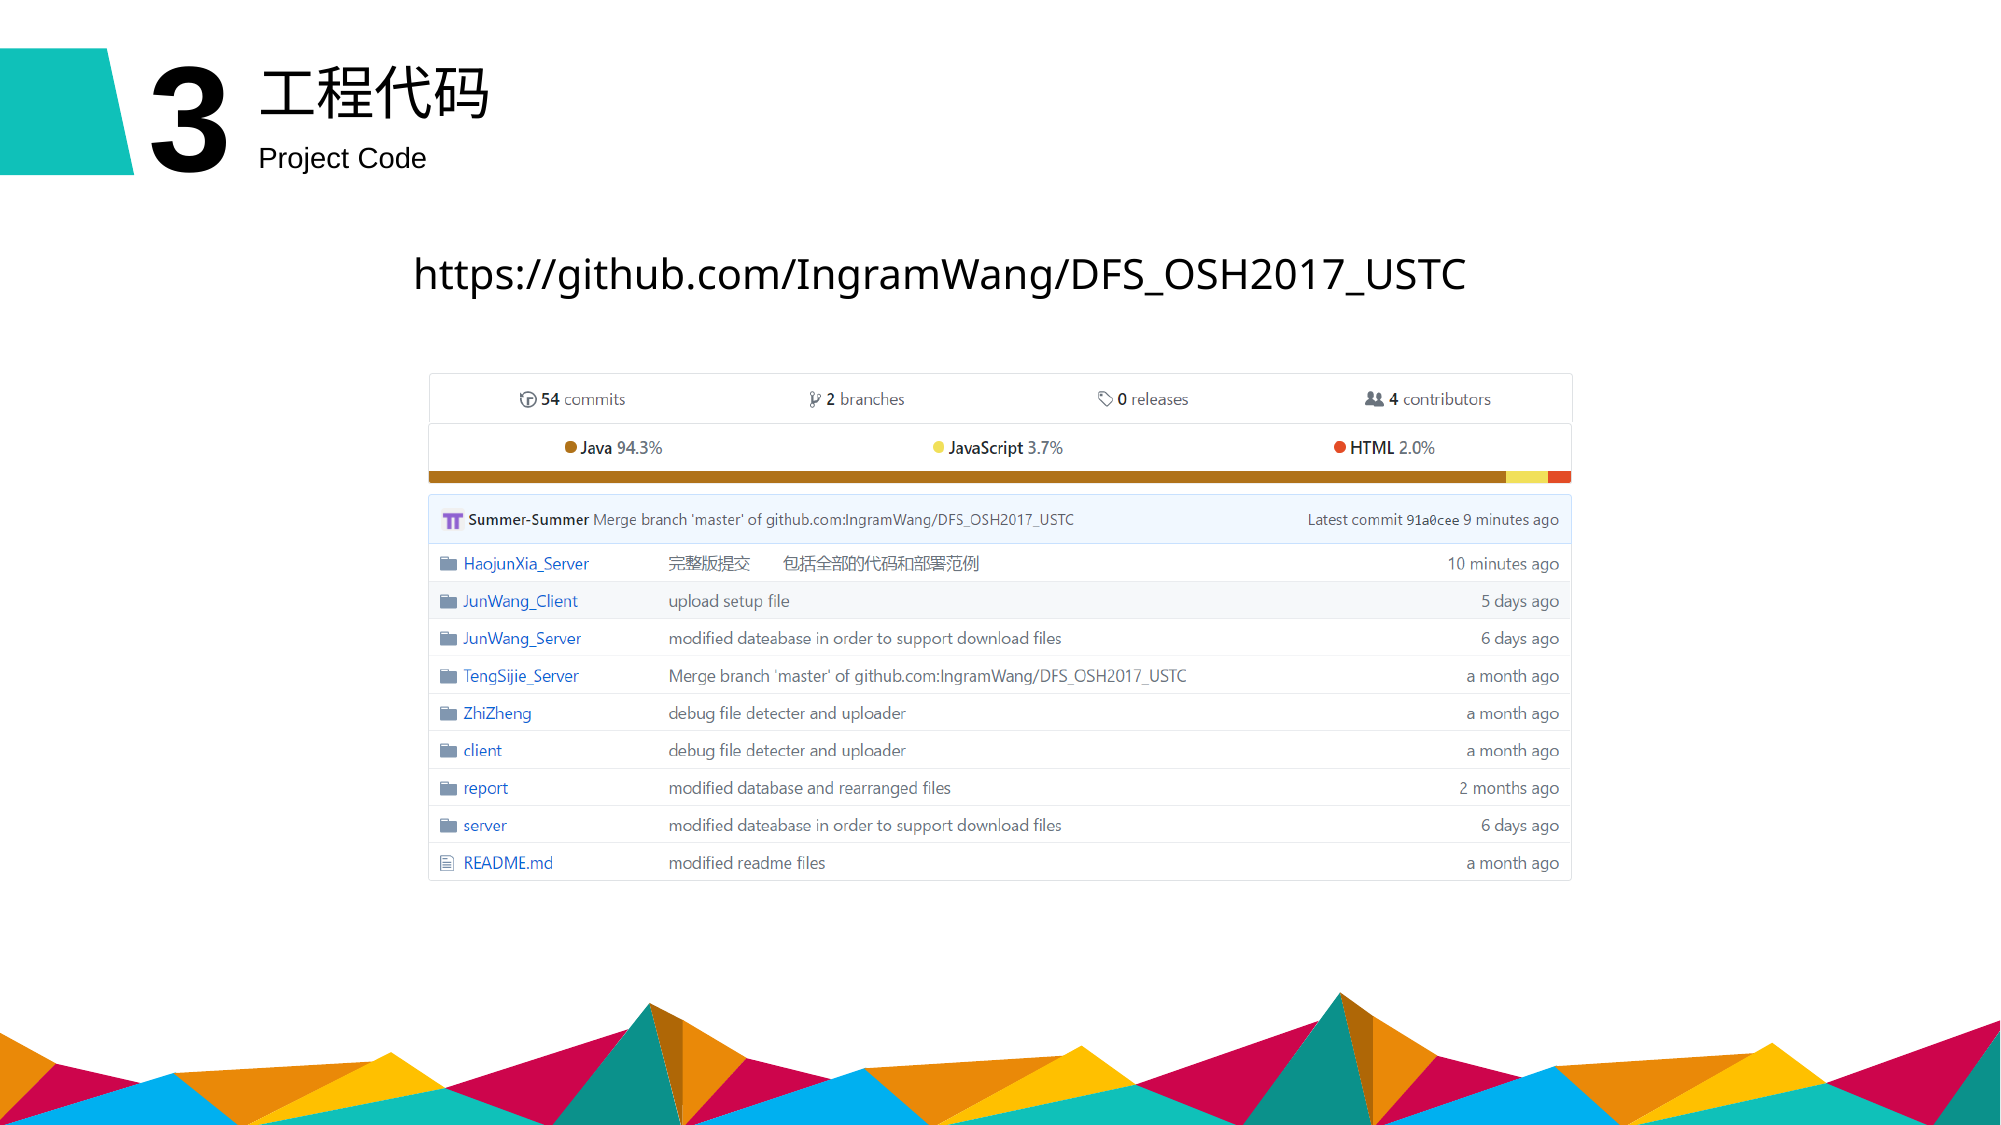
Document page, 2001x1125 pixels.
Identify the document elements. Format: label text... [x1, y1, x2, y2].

text_box [0, 47, 134, 177]
picture [424, 369, 1575, 885]
text_box Project Code [243, 132, 691, 183]
text_box 3 [134, 13, 353, 209]
text_box 工程代码 [243, 48, 513, 132]
text_box https://github.com/IngramWang/DFS_OSH2017_USTC [398, 240, 1602, 486]
